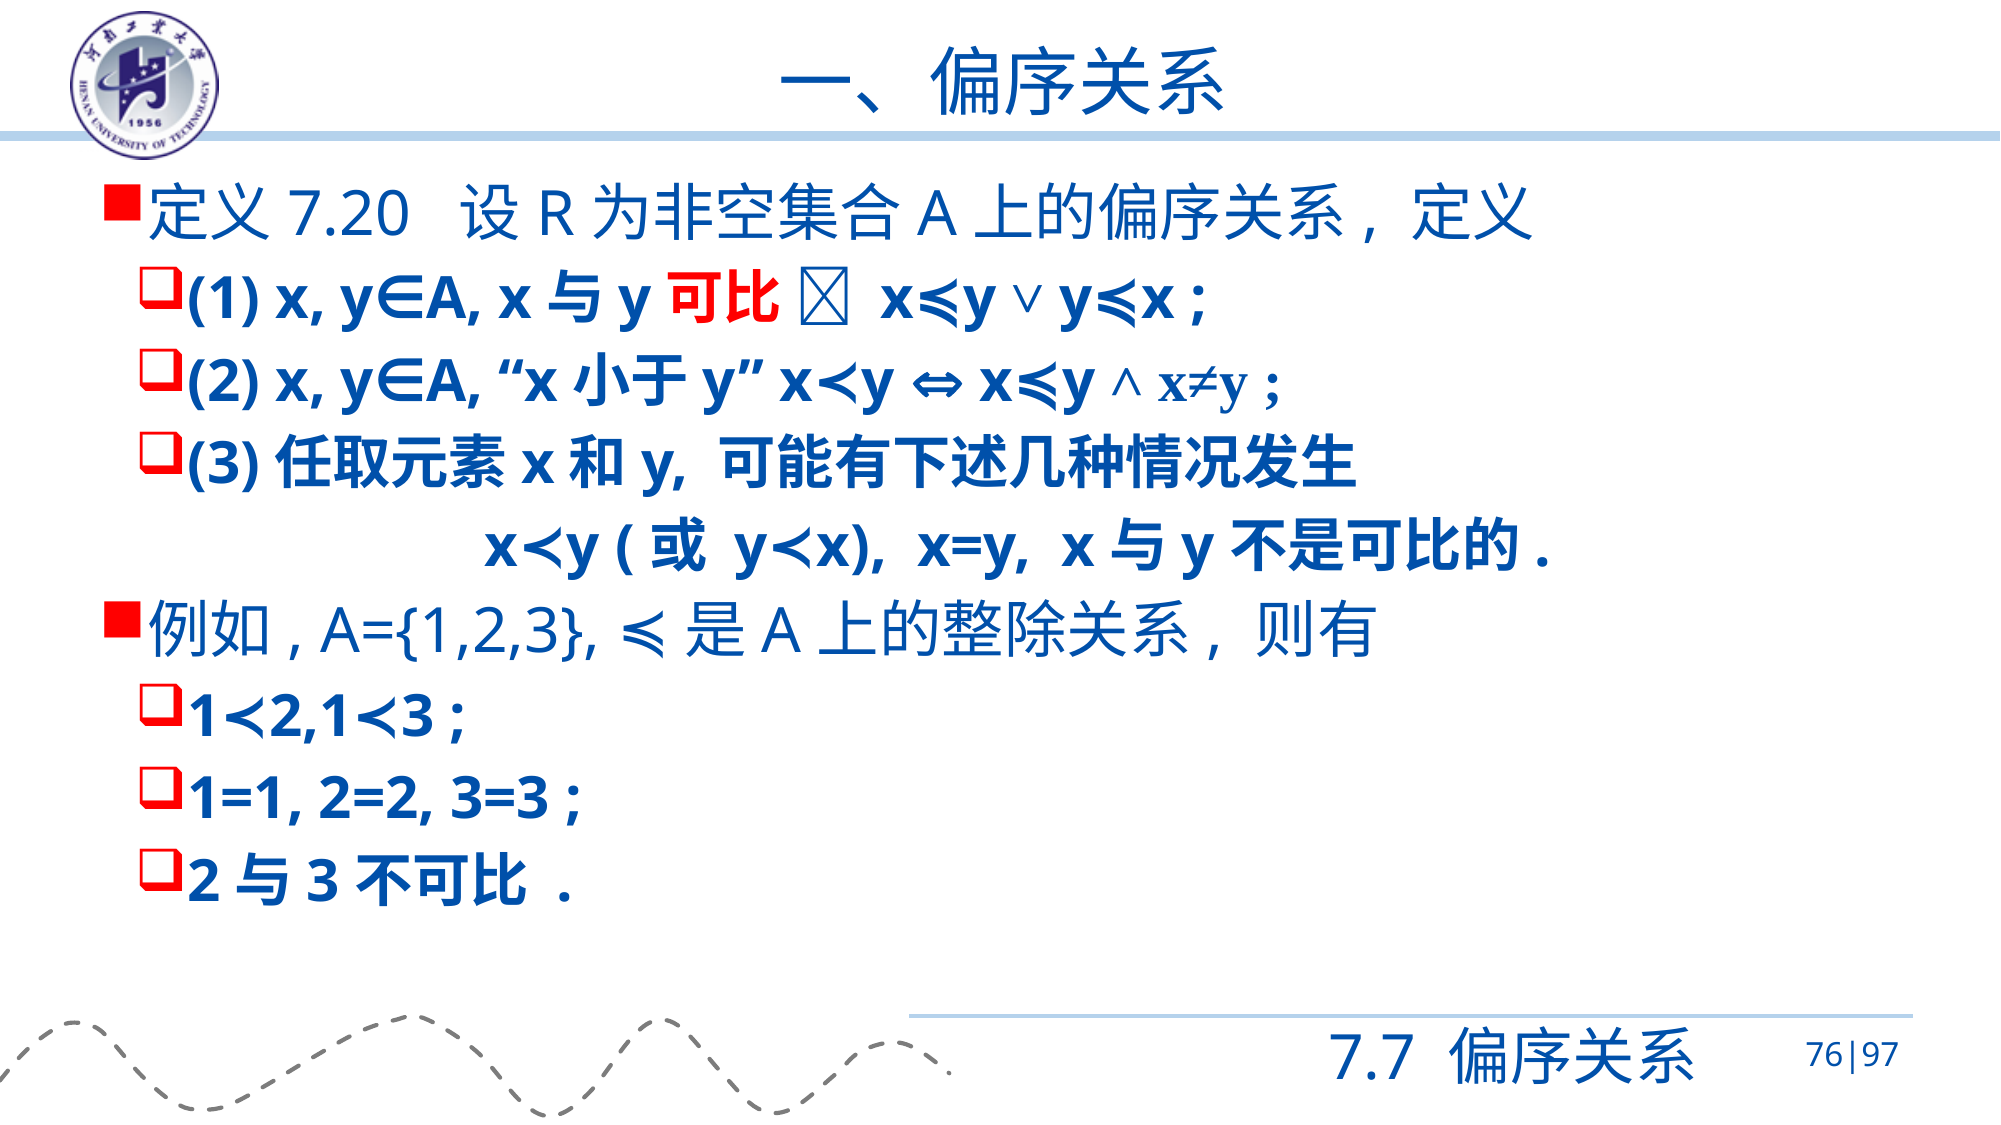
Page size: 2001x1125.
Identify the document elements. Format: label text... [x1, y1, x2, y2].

title 一、偏序关系 [236, 36, 1772, 134]
picture [70, 11, 219, 160]
list 定义7.20 设R为非空集合A上的偏序关系, 定义 (1) x, y∈A, x与y可比  x≼y ˅ y≼x ; (2) x, y∈A, “x小于y” x≺y  x≼y ˄ x≠y ; (3)任取元素x和y, 可能有下述几种情况发生 x≺y (或 y≺x), x=y, x与y不是可比的. 例如, A={1,2,3}, ≼是A上的整除关系, 则有 1≺2,1≺3 ; 1=1, 2=2, 3=3 ; 2与3不可比 . [84, 165, 1916, 928]
slide_number 76|97 [1756, 1025, 1915, 1086]
list 7.7 偏序关系 [948, 1009, 1713, 1101]
